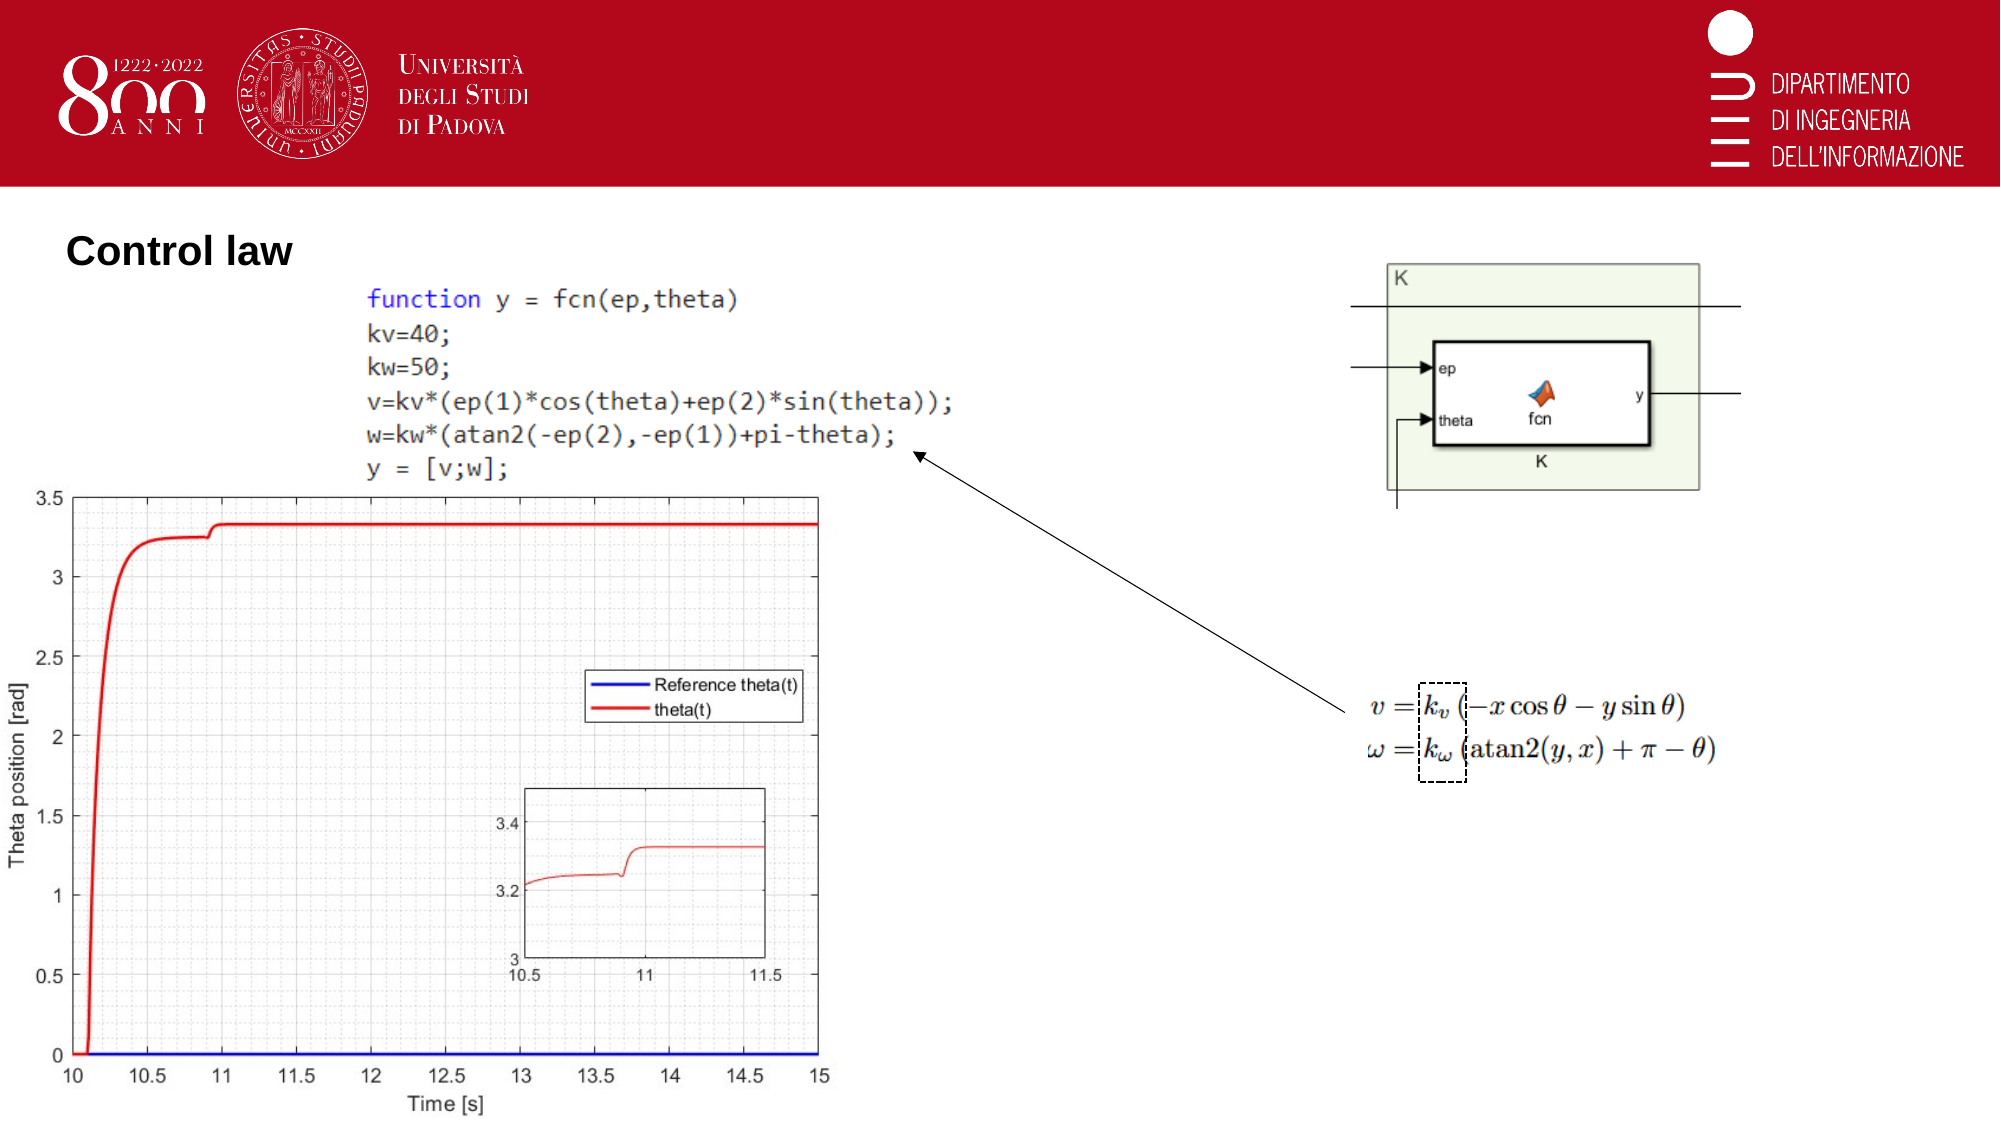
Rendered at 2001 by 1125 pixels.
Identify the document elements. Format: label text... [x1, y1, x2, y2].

picture [1368, 682, 1724, 773]
picture [0, 281, 966, 1118]
picture [1350, 256, 1741, 509]
text_box [1418, 773, 1467, 783]
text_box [912, 451, 1345, 713]
picture [1663, 0, 2000, 221]
text_box Control law [50, 216, 860, 281]
